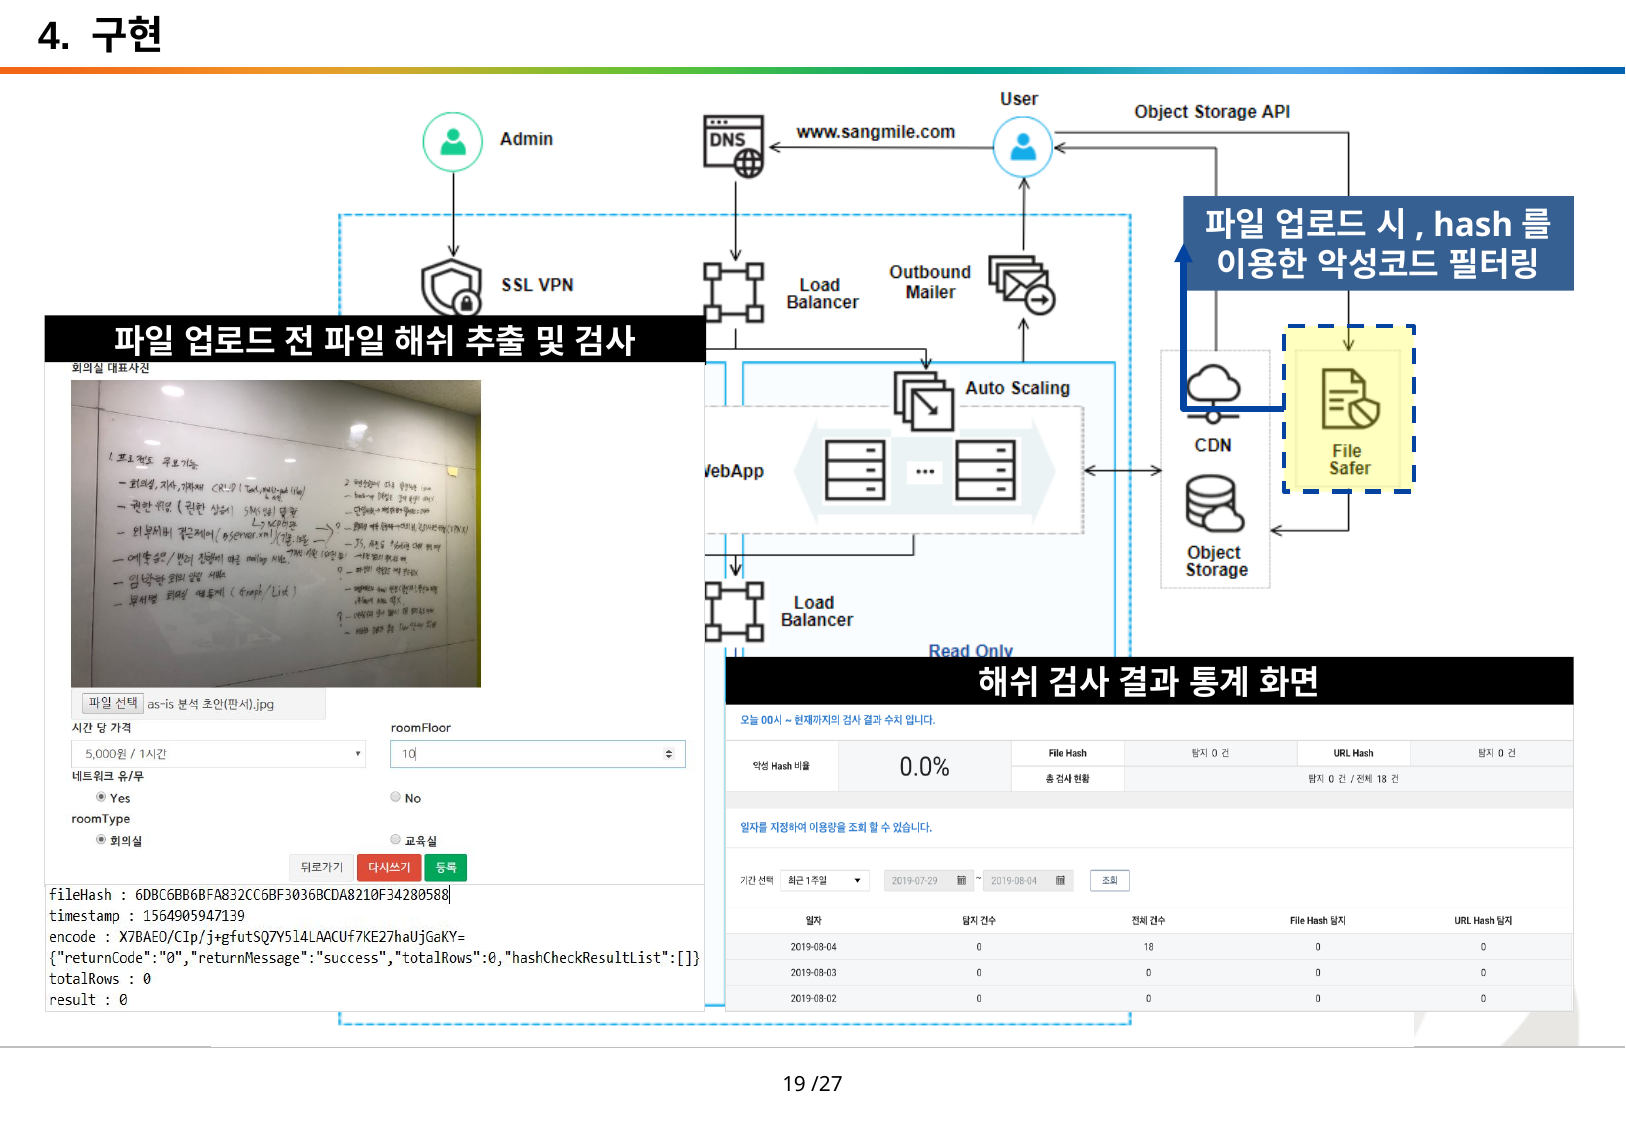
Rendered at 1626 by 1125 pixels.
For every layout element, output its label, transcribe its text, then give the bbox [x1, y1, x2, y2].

picture [0, 67, 1625, 74]
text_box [1183, 243, 1285, 410]
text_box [44, 315, 707, 1012]
text_box 파일 업로드 시, hash를 이용한 악성코드 필터링 [1419, 196, 1574, 291]
picture [211, 77, 1414, 1047]
text_box 4. 구현 [22, 2, 1574, 67]
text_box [725, 656, 1574, 1012]
